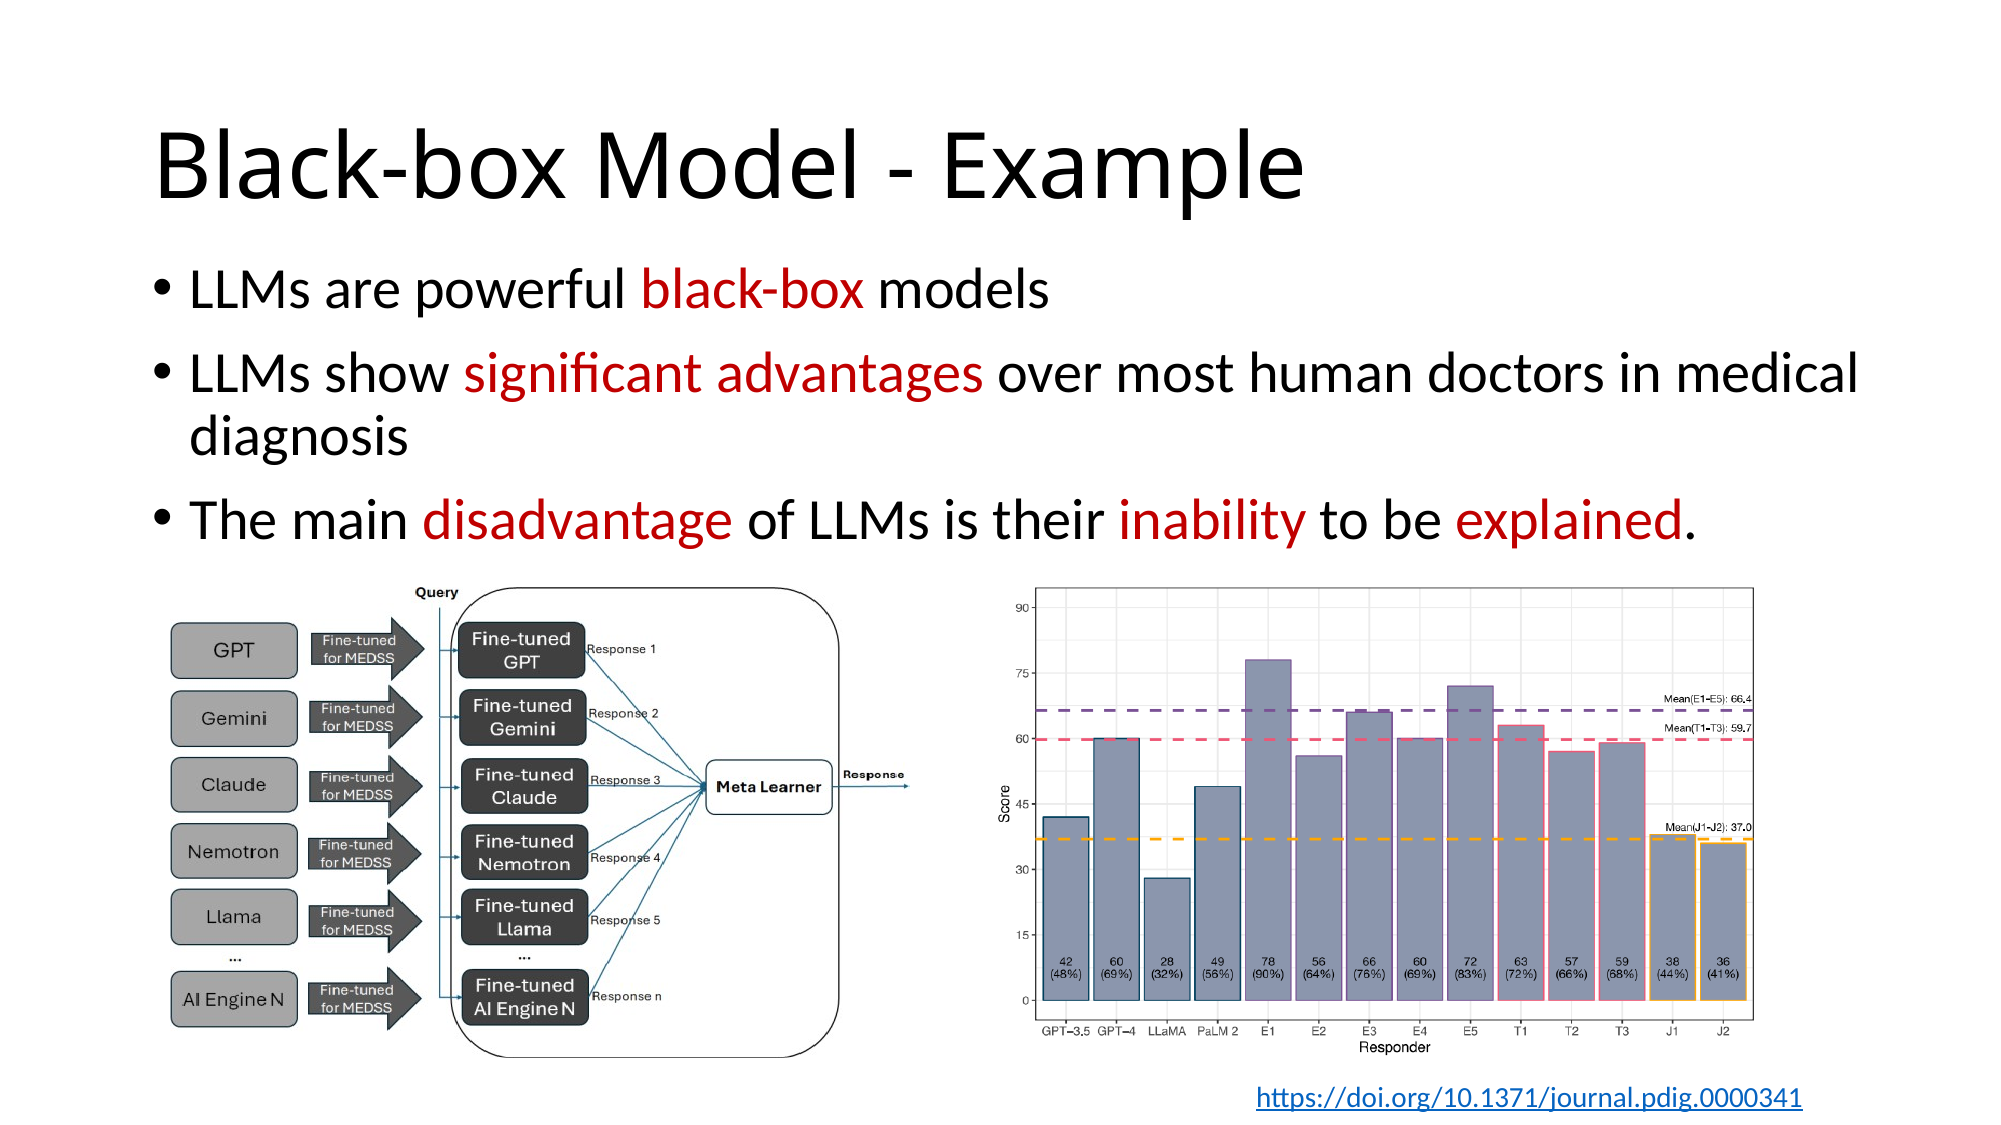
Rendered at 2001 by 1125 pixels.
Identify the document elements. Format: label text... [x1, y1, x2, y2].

picture [169, 587, 910, 1058]
title Black-box Model - Example [137, 59, 1863, 250]
picture [980, 578, 1772, 1056]
list LLMs are powerful black-box models LLMs show significant advantages over most human doctors in medical diagnosis The main disadvantage of LLMs is their inability to be explained. [137, 250, 1898, 965]
text_box https://doi.org/10.1371/journal.pdig.0000341 [1241, 1070, 1877, 1121]
